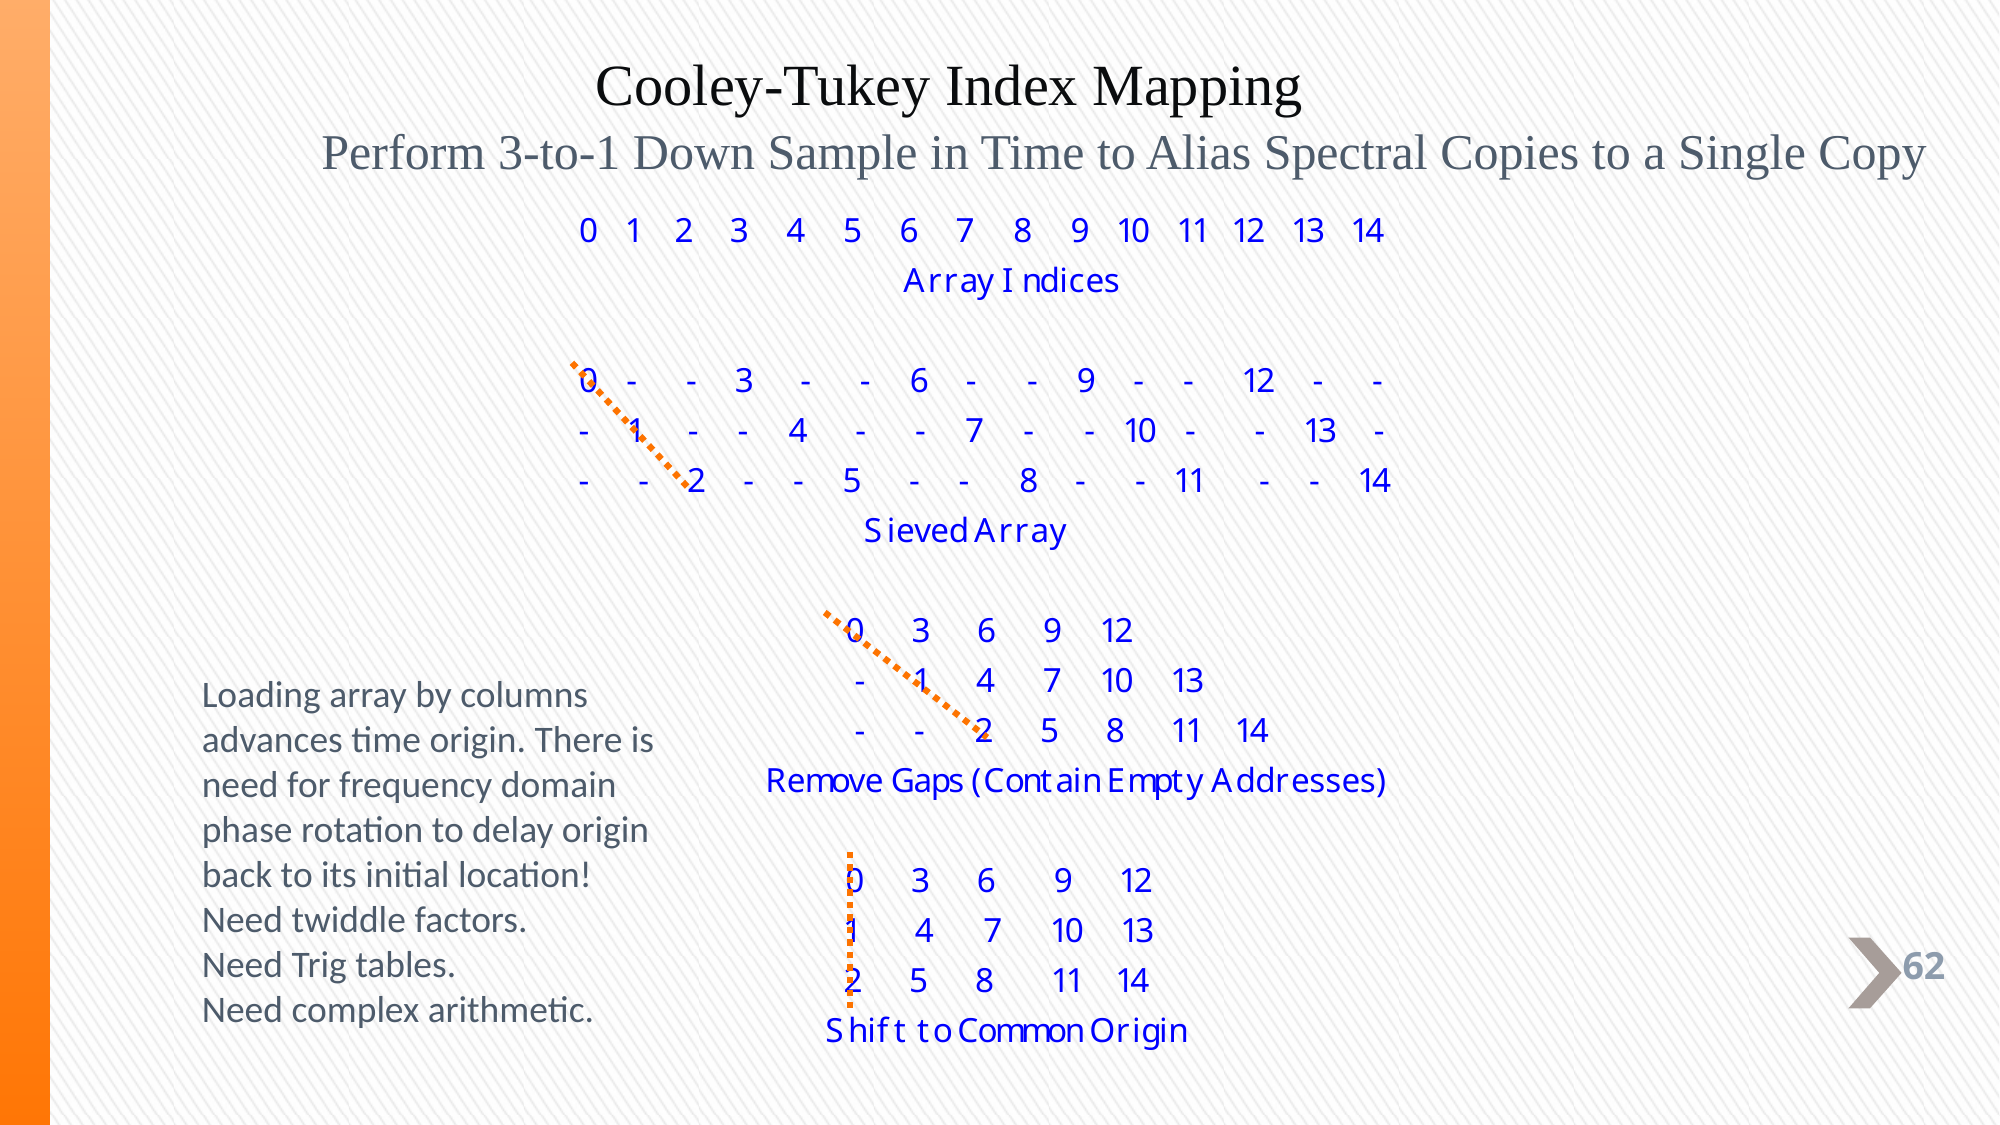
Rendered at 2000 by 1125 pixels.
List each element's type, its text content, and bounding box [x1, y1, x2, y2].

text_box Perform 3-to-1 Down Sample in Time to Alias Spectral Copies to a Single Copy [306, 112, 1943, 188]
slide_number 62 [1887, 937, 2000, 998]
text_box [824, 612, 988, 738]
text_box Loading array by columns advances time origin. There is need for frequency domain phase rotation to delay origin back to its initial location! Need twiddle factors. Need Trig tables. Need complex arithmetic. [187, 662, 563, 1038]
title Cooley-Tukey Index Mapping [312, 37, 1588, 112]
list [574, 208, 1400, 1060]
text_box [571, 362, 689, 489]
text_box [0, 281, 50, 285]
